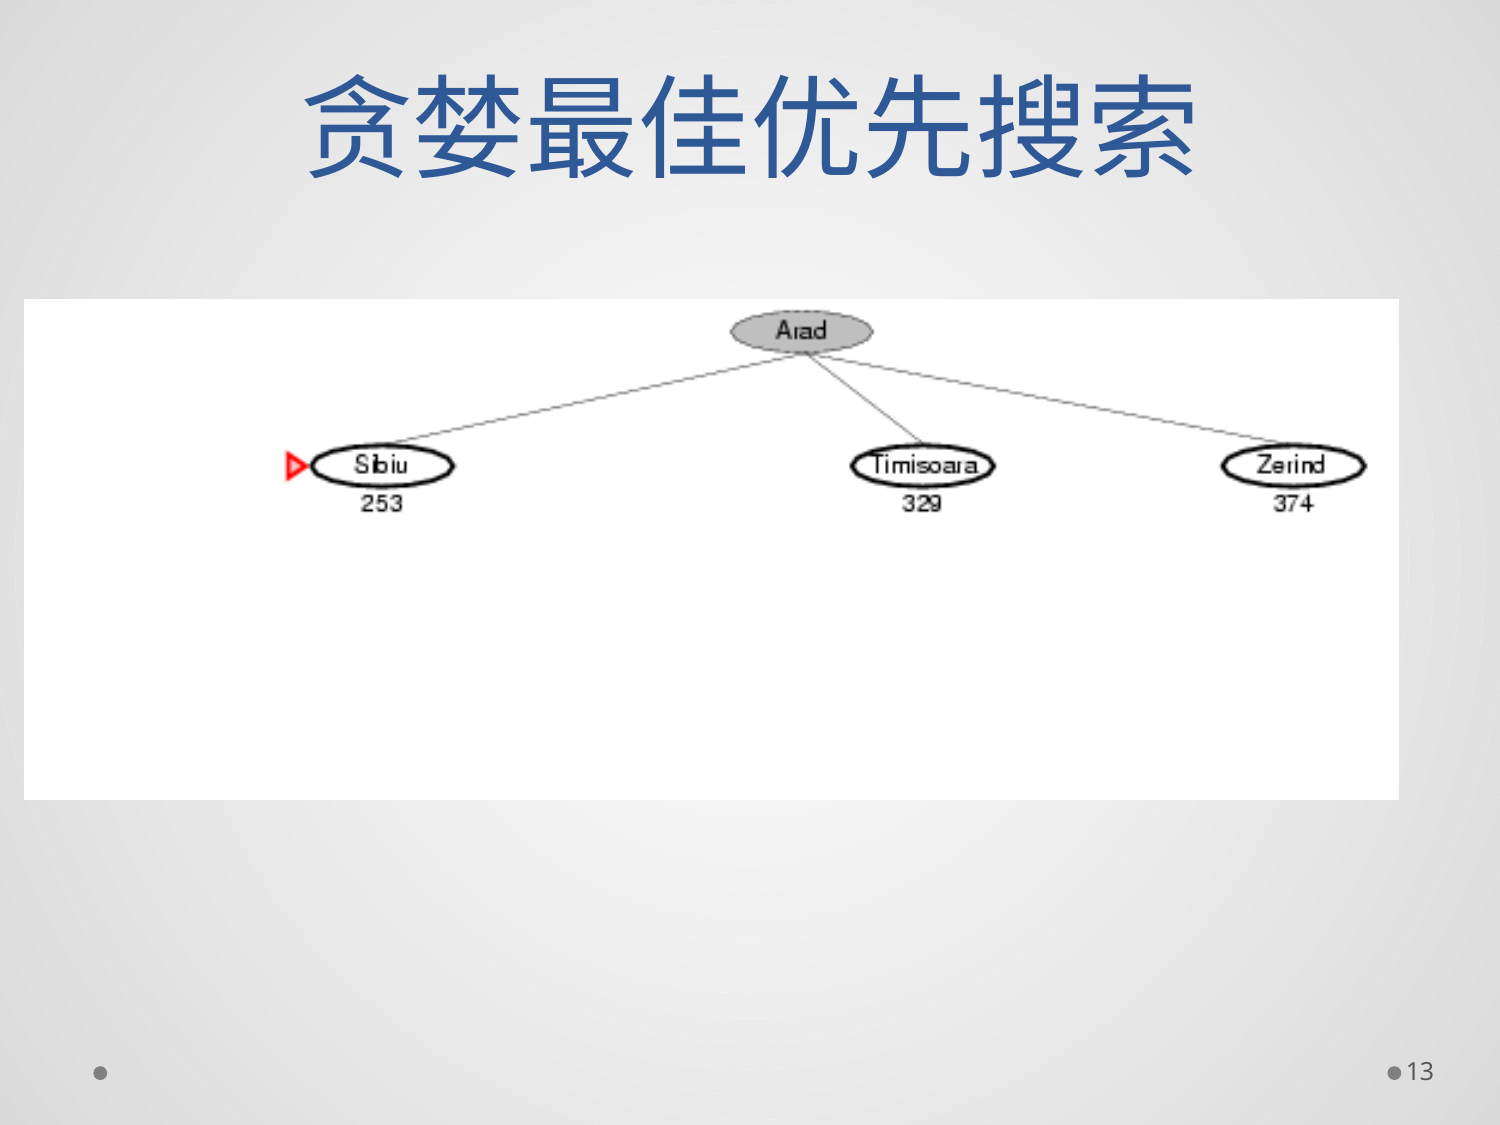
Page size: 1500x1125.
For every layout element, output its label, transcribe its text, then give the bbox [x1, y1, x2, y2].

title 贪婪最佳优先搜索 [75, 0, 1425, 263]
picture [24, 299, 1399, 801]
slide_number 13 [1401, 1042, 1494, 1103]
